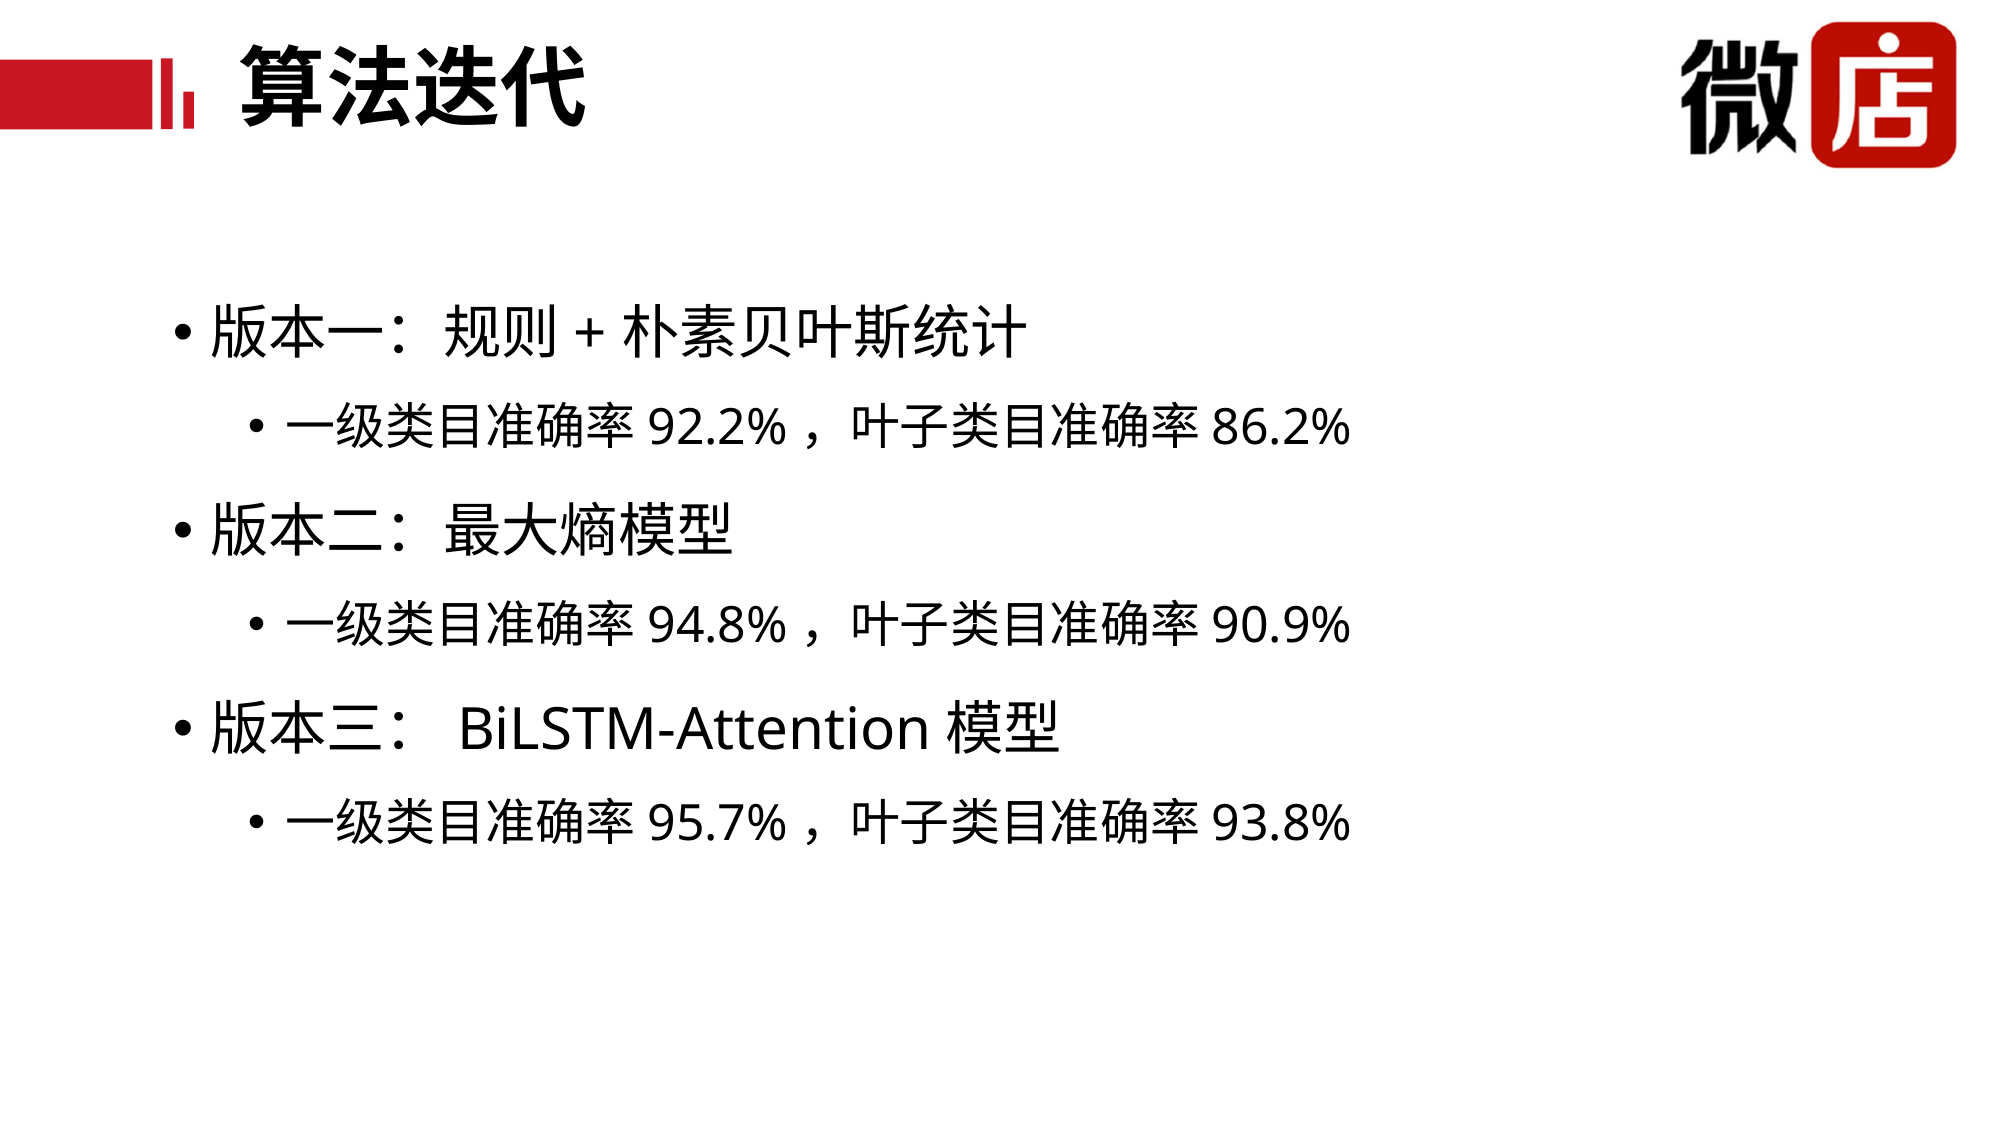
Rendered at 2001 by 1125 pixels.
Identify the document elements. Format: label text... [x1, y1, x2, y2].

title 算法迭代 [224, 37, 1629, 147]
list 版本一：规则+朴素贝叶斯统计 一级类目准确率92.2%，叶子类目准确率86.2% 版本二：最大熵模型 一级类目准确率94.8%，叶子类目准确率90.9% 版本三：BiLSTM-Attention模型 一级类目准确率95.7%，叶子类目准确率93.8% [157, 295, 1373, 1007]
picture [1658, 8, 1984, 181]
